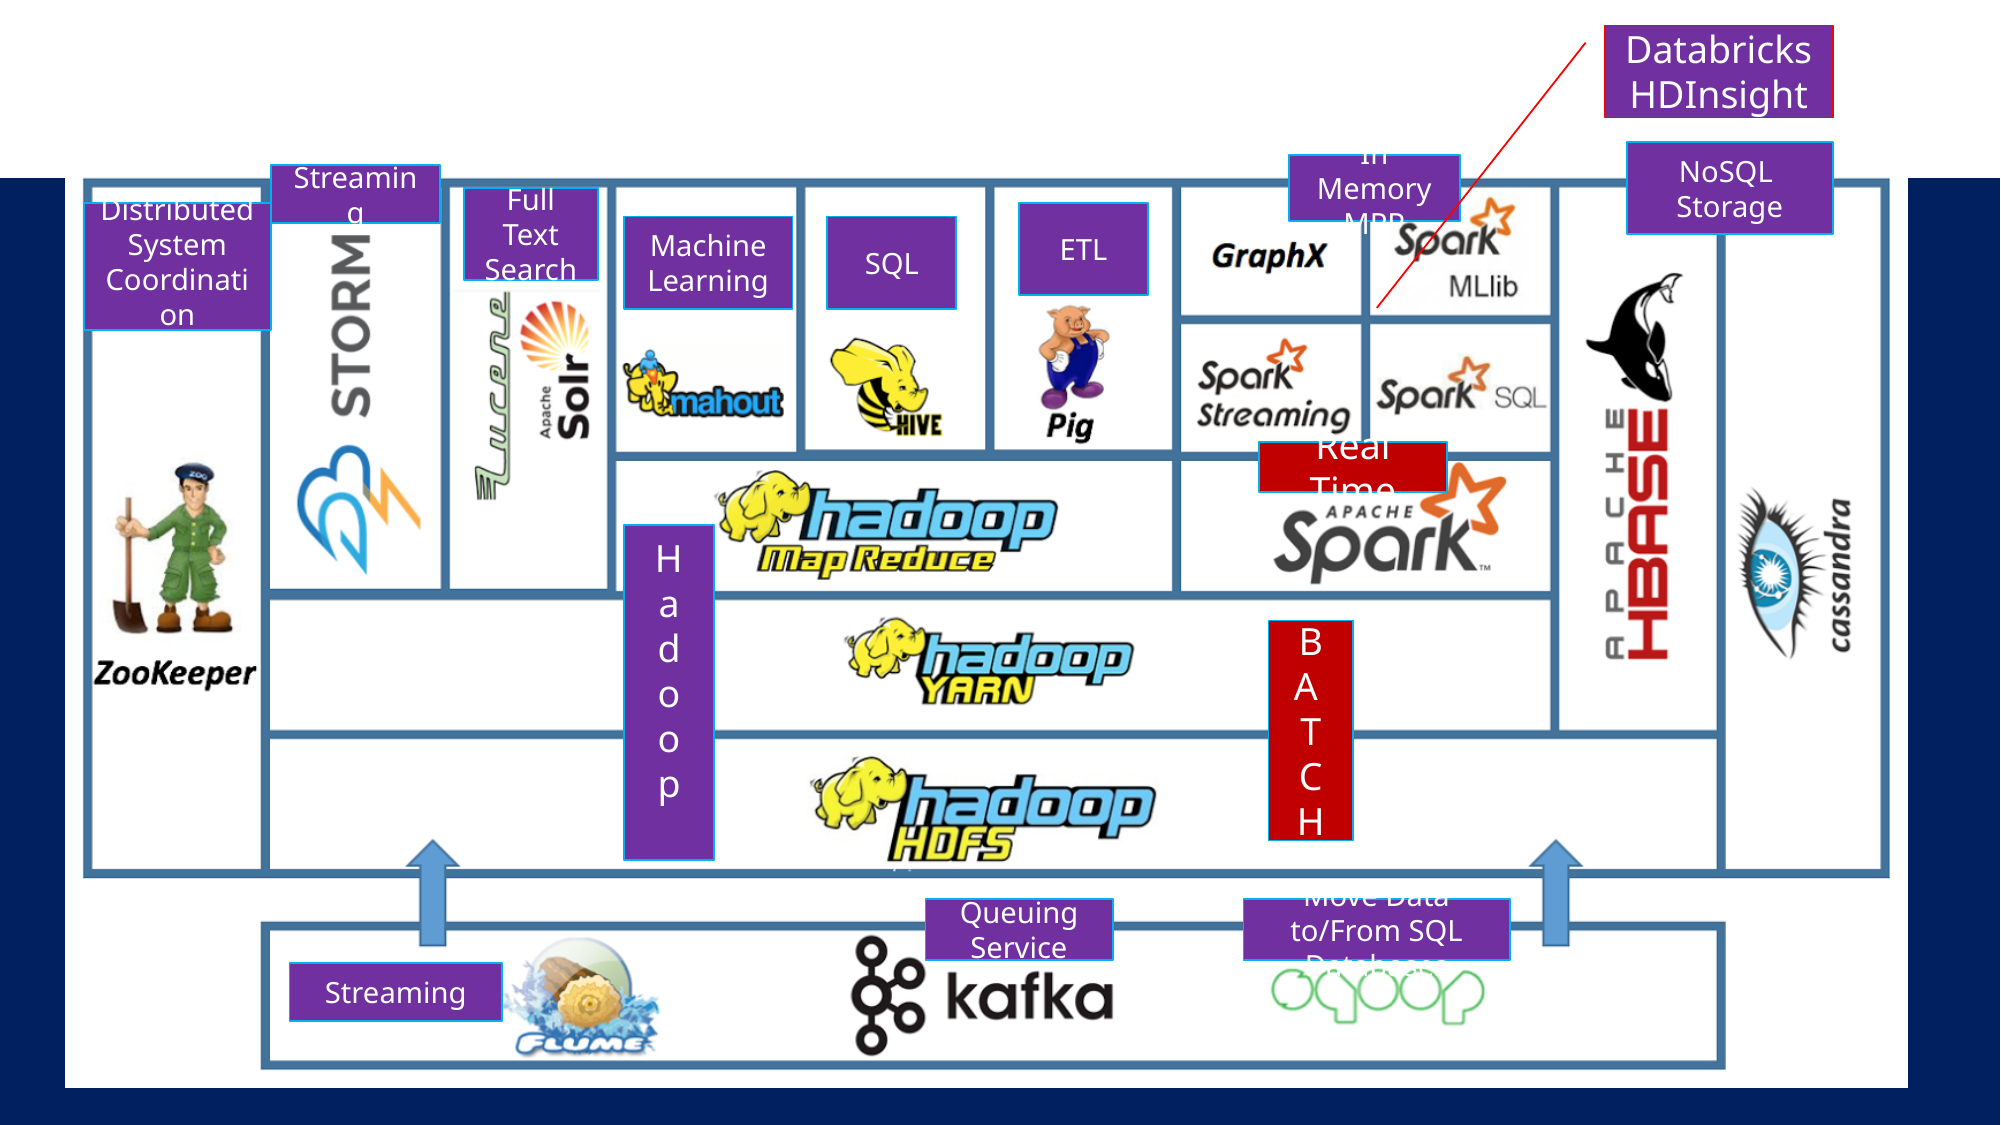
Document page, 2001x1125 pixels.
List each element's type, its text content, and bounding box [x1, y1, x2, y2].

text_box NoSQL Storage [1626, 141, 1834, 151]
text_box Databricks HDInsight [1499, 42, 1587, 151]
text_box The Apache Hadoop Ecosystem [28, 22, 1783, 121]
picture [1629, 151, 1831, 232]
picture [64, 151, 1908, 1089]
text_box Databricks HDInsight [1604, 25, 1834, 118]
text_box [0, 178, 2000, 1125]
